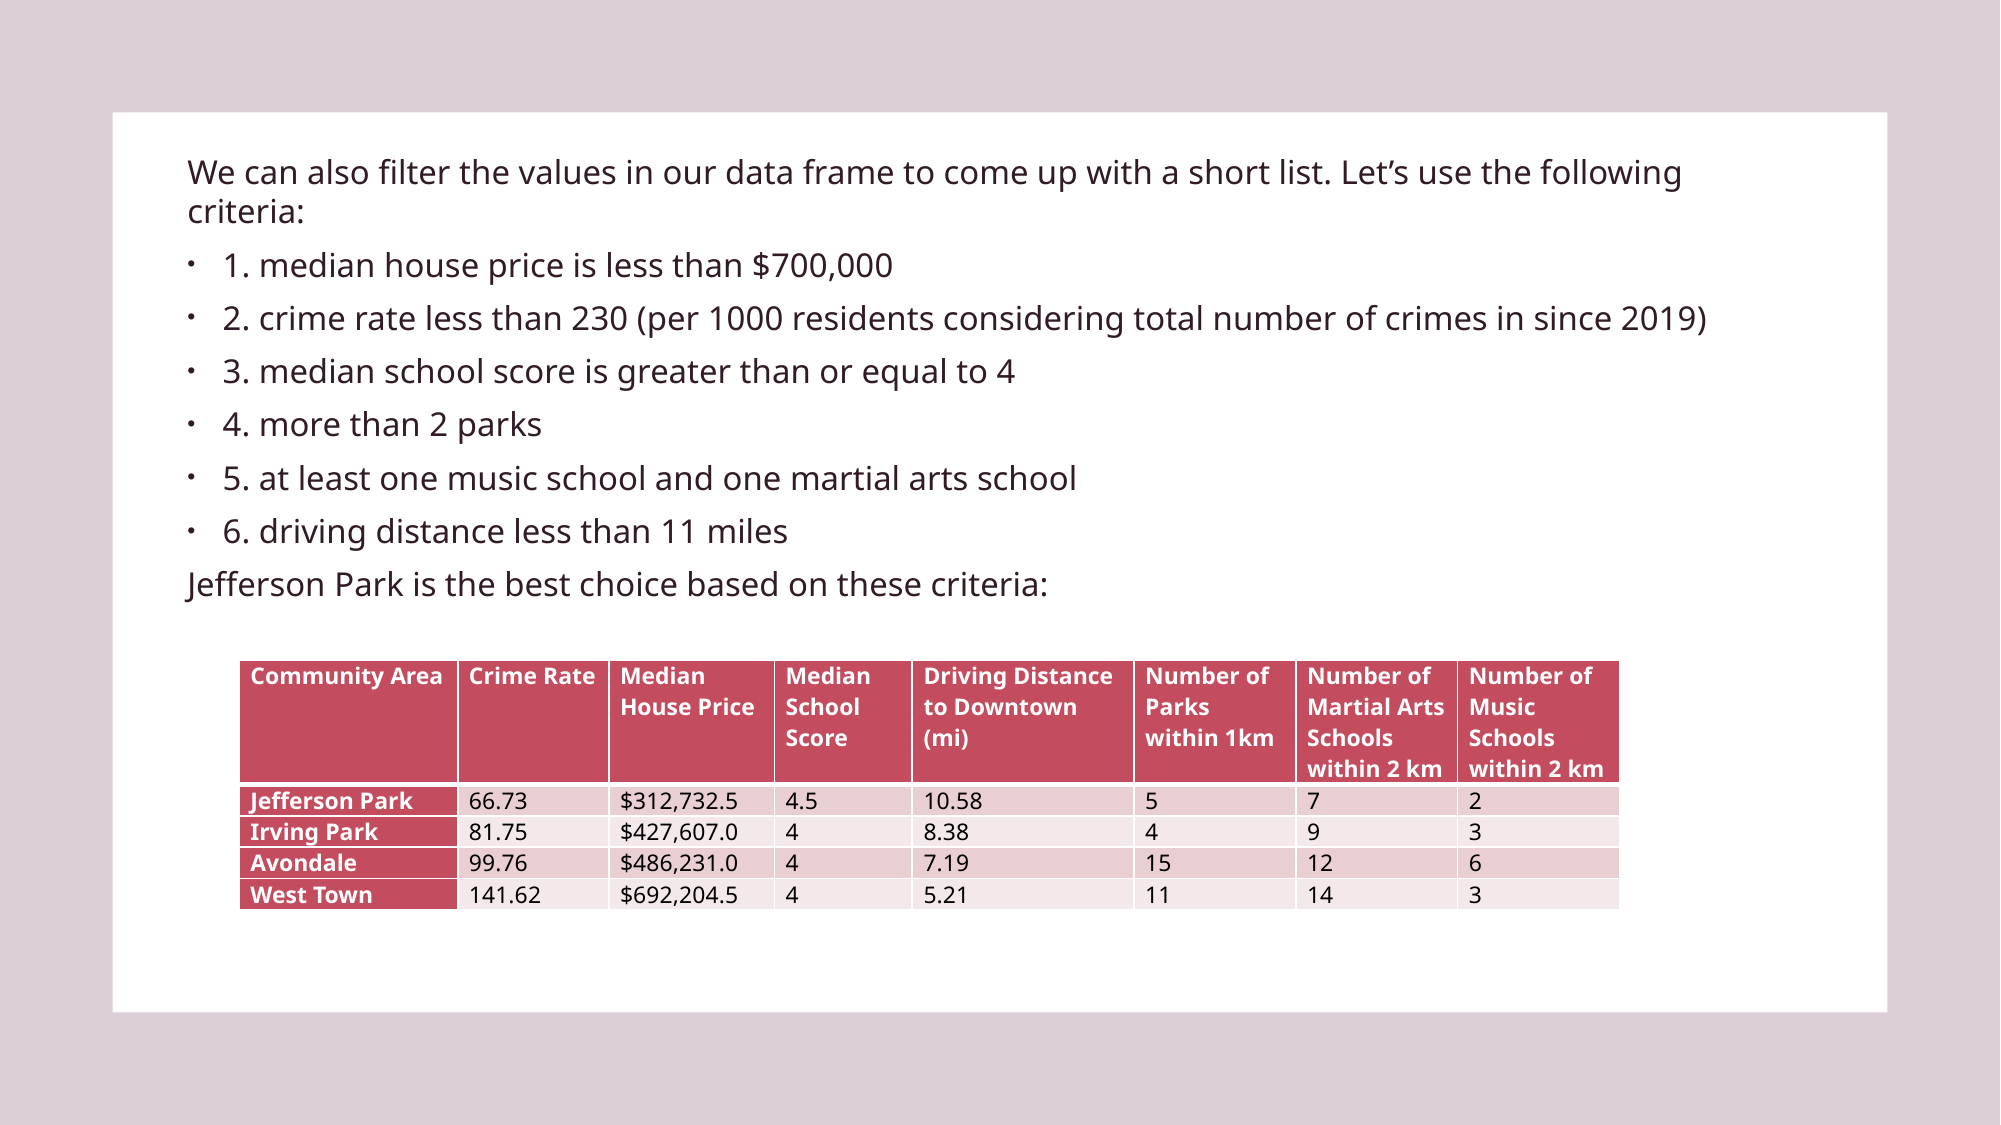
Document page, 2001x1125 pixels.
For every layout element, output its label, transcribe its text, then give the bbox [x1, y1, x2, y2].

table_cell 4 [775, 817, 911, 846]
table_header Median School Score [775, 661, 911, 782]
table_header Number of Music Schools within 2 km [1458, 661, 1619, 782]
table_cell 11 [1135, 879, 1295, 909]
table_cell West Town [240, 879, 457, 909]
table_cell Avondale [240, 848, 457, 878]
table_cell 7 [1297, 787, 1457, 815]
table_cell 4.5 [775, 787, 911, 815]
table_cell Irving Park [240, 817, 457, 846]
table_header Number of Parks within 1km [1135, 661, 1295, 782]
text_box [0, 0, 2000, 1125]
table_cell 2 [1458, 787, 1619, 815]
table_cell 8.38 [913, 817, 1133, 846]
table_cell 4 [775, 879, 911, 909]
table_cell 81.75 [459, 817, 608, 846]
table_header Crime Rate [459, 661, 608, 782]
table_cell 10.58 [913, 787, 1133, 815]
table_cell 66.73 [459, 787, 608, 815]
table_cell 3 [1458, 879, 1619, 909]
table_header Community Area [240, 661, 457, 782]
table_cell $312,732.5 [610, 787, 774, 815]
table_cell 4 [775, 848, 911, 878]
table_header Number of Martial Arts Schools within 2 km [1297, 661, 1457, 782]
table_cell $486,231.0 [610, 848, 774, 878]
table_cell Jefferson Park [240, 787, 457, 815]
table_cell 14 [1297, 879, 1457, 909]
table_cell $427,607.0 [610, 817, 774, 846]
table_cell 4 [1135, 817, 1295, 846]
table_cell 6 [1458, 848, 1619, 878]
table_cell 5 [1135, 787, 1295, 815]
table_cell 99.76 [459, 848, 608, 878]
table_cell 5.21 [913, 879, 1133, 909]
table_cell 15 [1135, 848, 1295, 878]
table_cell $692,204.5 [610, 879, 774, 909]
list We can also filter the values in our data frame to come up with a short list. Let’s use the following criteria: 1. median house price is less than $700,000 2. crime rate less than 230 (per 1000 residents considering total number of crimes in since 2019) 3. median school score is greater than or equal to 4 4. more than 2 parks 5. at least one music school and one martial arts school 6. driving distance less than 11 miles Jefferson Park is the best choice based on these criteria: [172, 143, 1729, 629]
table_cell 3 [1458, 817, 1619, 846]
text_box [111, 111, 1888, 1013]
table_header Median House Price [610, 661, 774, 782]
table_cell 7.19 [913, 848, 1133, 878]
table_cell 9 [1297, 817, 1457, 846]
table_cell 141.62 [459, 879, 608, 909]
table_header Driving Distance to Downtown (mi) [913, 661, 1133, 782]
table_cell 12 [1297, 848, 1457, 878]
